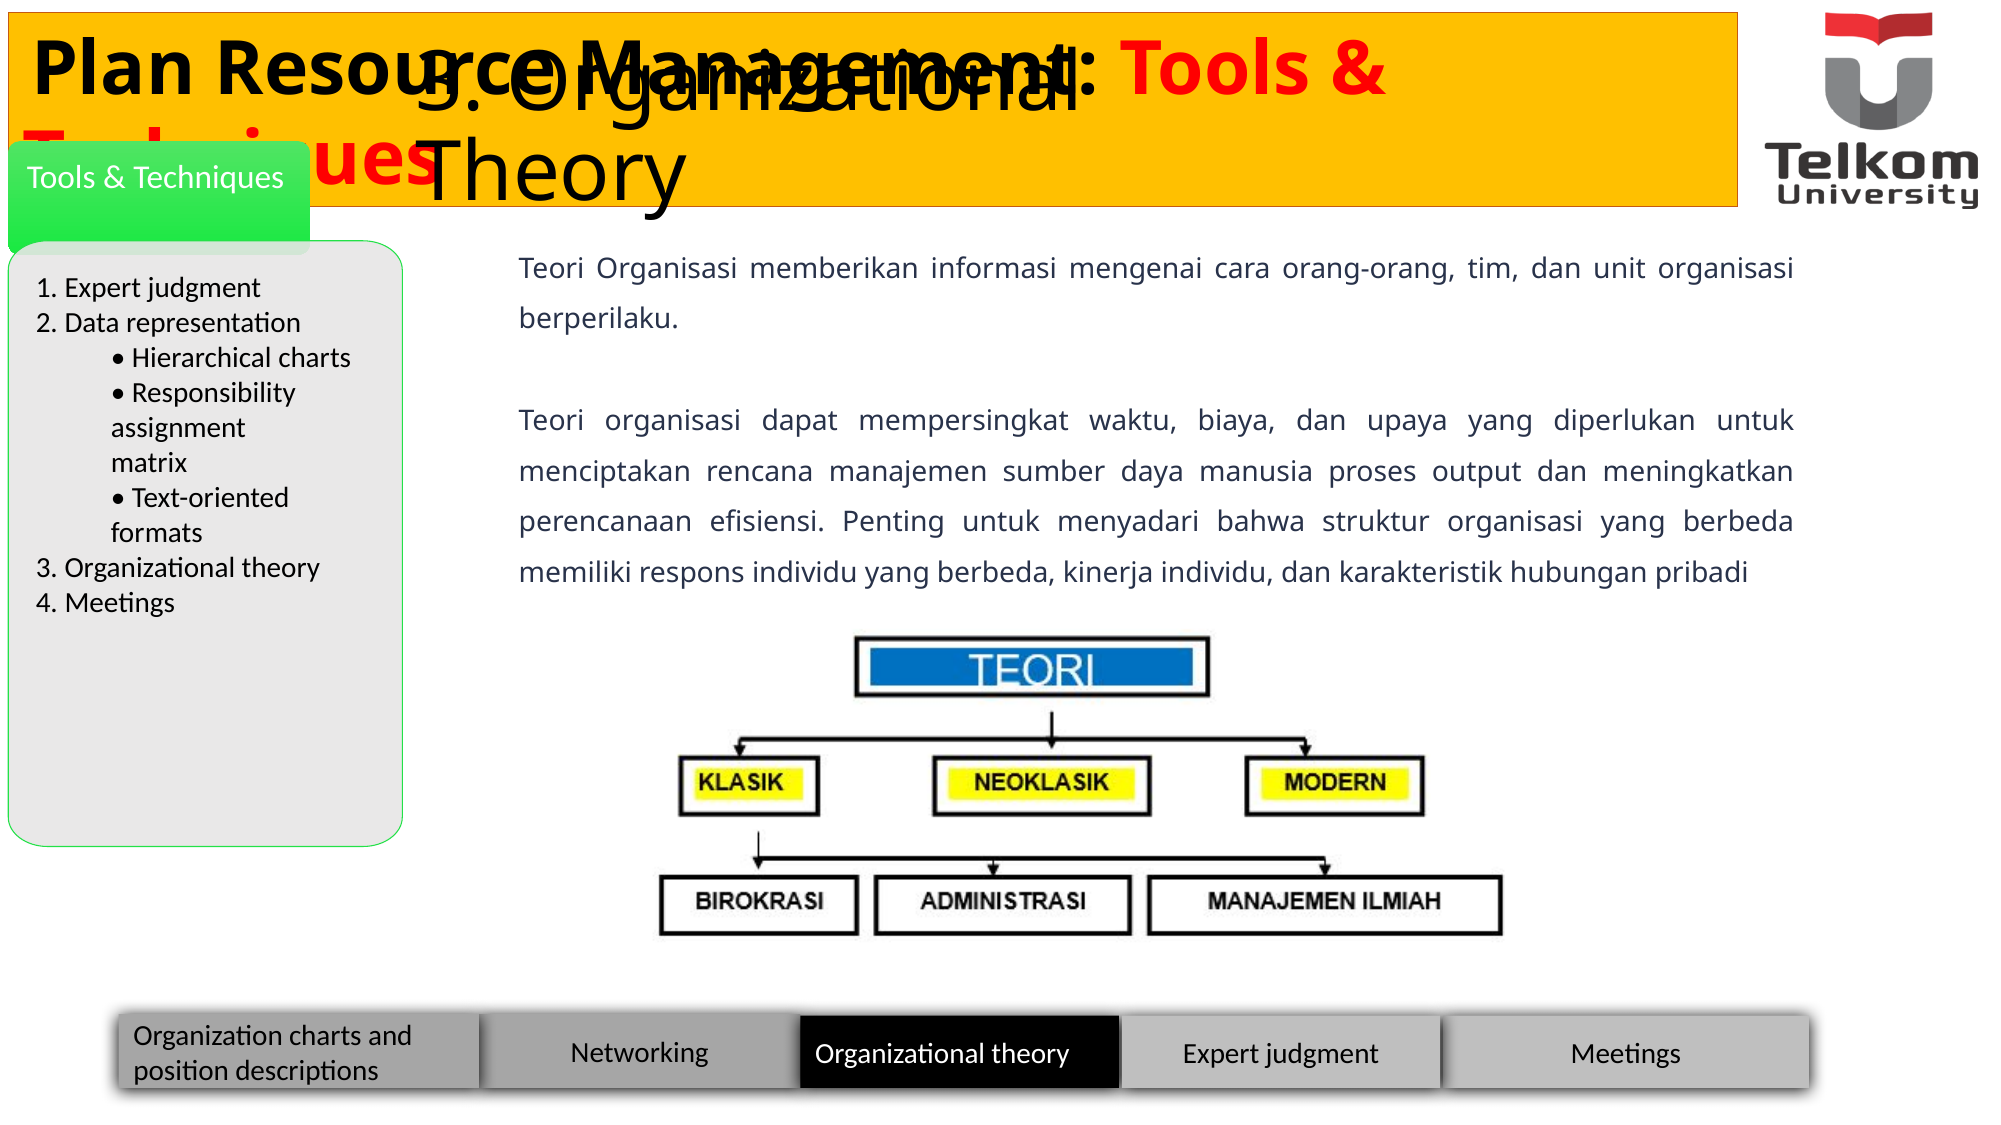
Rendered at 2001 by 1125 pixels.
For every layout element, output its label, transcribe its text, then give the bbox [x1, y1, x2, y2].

text_box 1. Expert judgment 2. Data representation • Hierarchical charts • Responsibility assignment matrix • Text-oriented formats 3. Organizational theory 4. Meetings [7, 240, 403, 848]
text_box Teori Organisasi memberikan informasi mengenai cara orang-orang, tim, dan unit organisasi berperilaku. Teori organisasi dapat mempersingkat waktu, biaya, dan upaya yang diperlukan untuk menciptakan rencana manajemen sumber daya manusia proses output dan meningkatkan perencanaan efisiensi. Penting untuk menyadari bahwa struktur organisasi yang berbeda memiliki respons individu yang berbeda, kinerja individu, dan karakteristik hubungan pribadi [503, 218, 1809, 607]
text_box Organizational theory [799, 1015, 1109, 1089]
text_box Plan Resource Management: Tools & Techniques [8, 12, 1738, 207]
picture [1764, 12, 1978, 209]
text_box Networking [492, 1013, 788, 1089]
text_box Expert judgment [1121, 1015, 1441, 1089]
picture [639, 606, 1528, 958]
text_box Tools & Techniques [8, 141, 310, 253]
title 3. Organizational Theory [400, 122, 1346, 233]
text_box Meetings [1455, 1015, 1810, 1089]
text_box Organization charts and position descriptions [118, 1013, 480, 1089]
